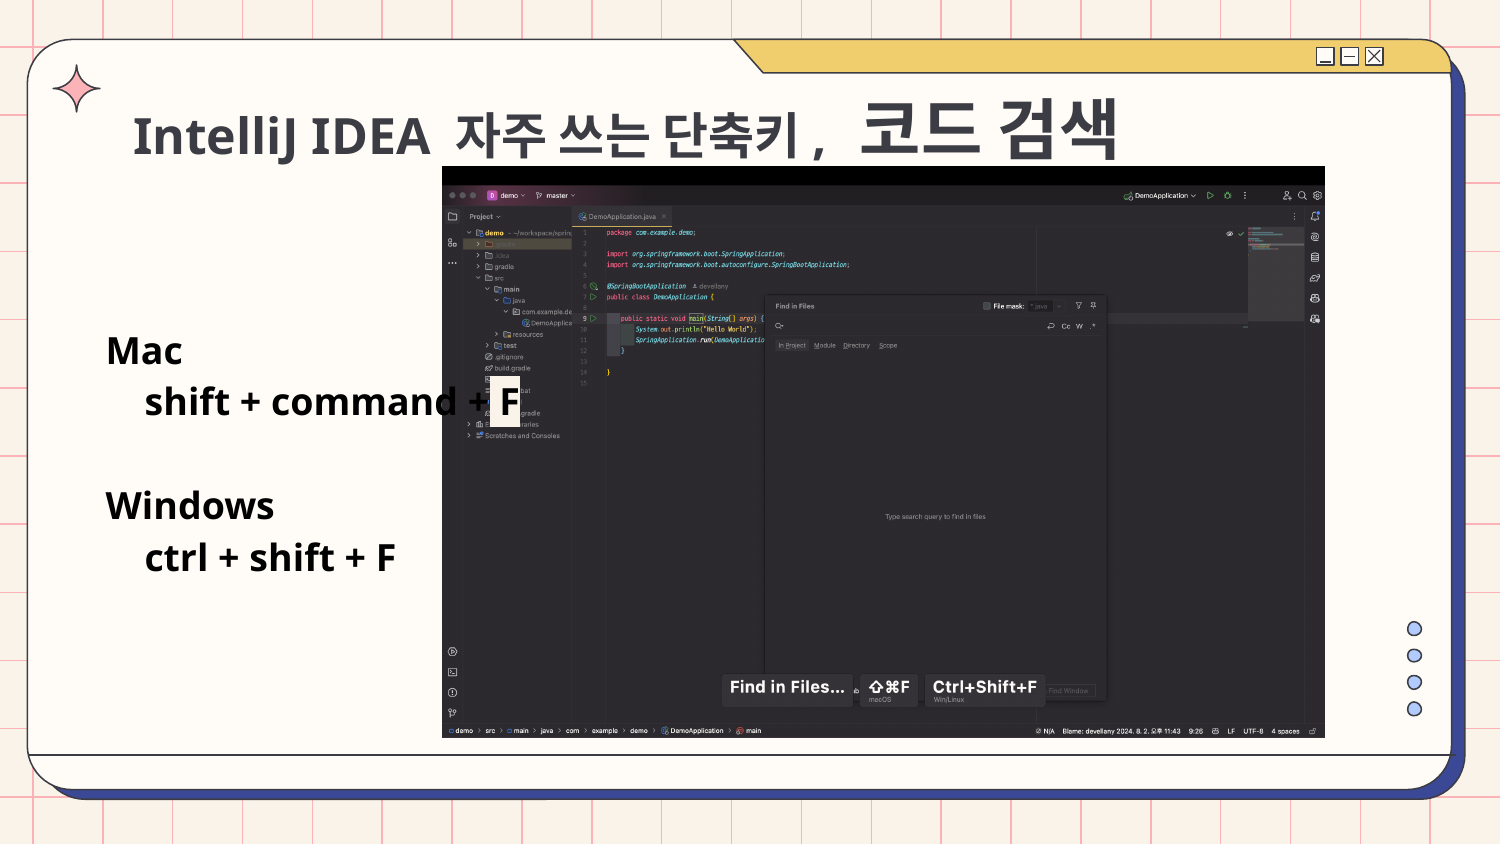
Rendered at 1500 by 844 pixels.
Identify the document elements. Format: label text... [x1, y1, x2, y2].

text_box Mac shift + command + F Windows ctrl + shift + F [90, 304, 436, 675]
title IntelliJ IDEA 자주 쓰는 단축키, 코드 검색 [118, 72, 1382, 167]
picture [441, 166, 1326, 738]
